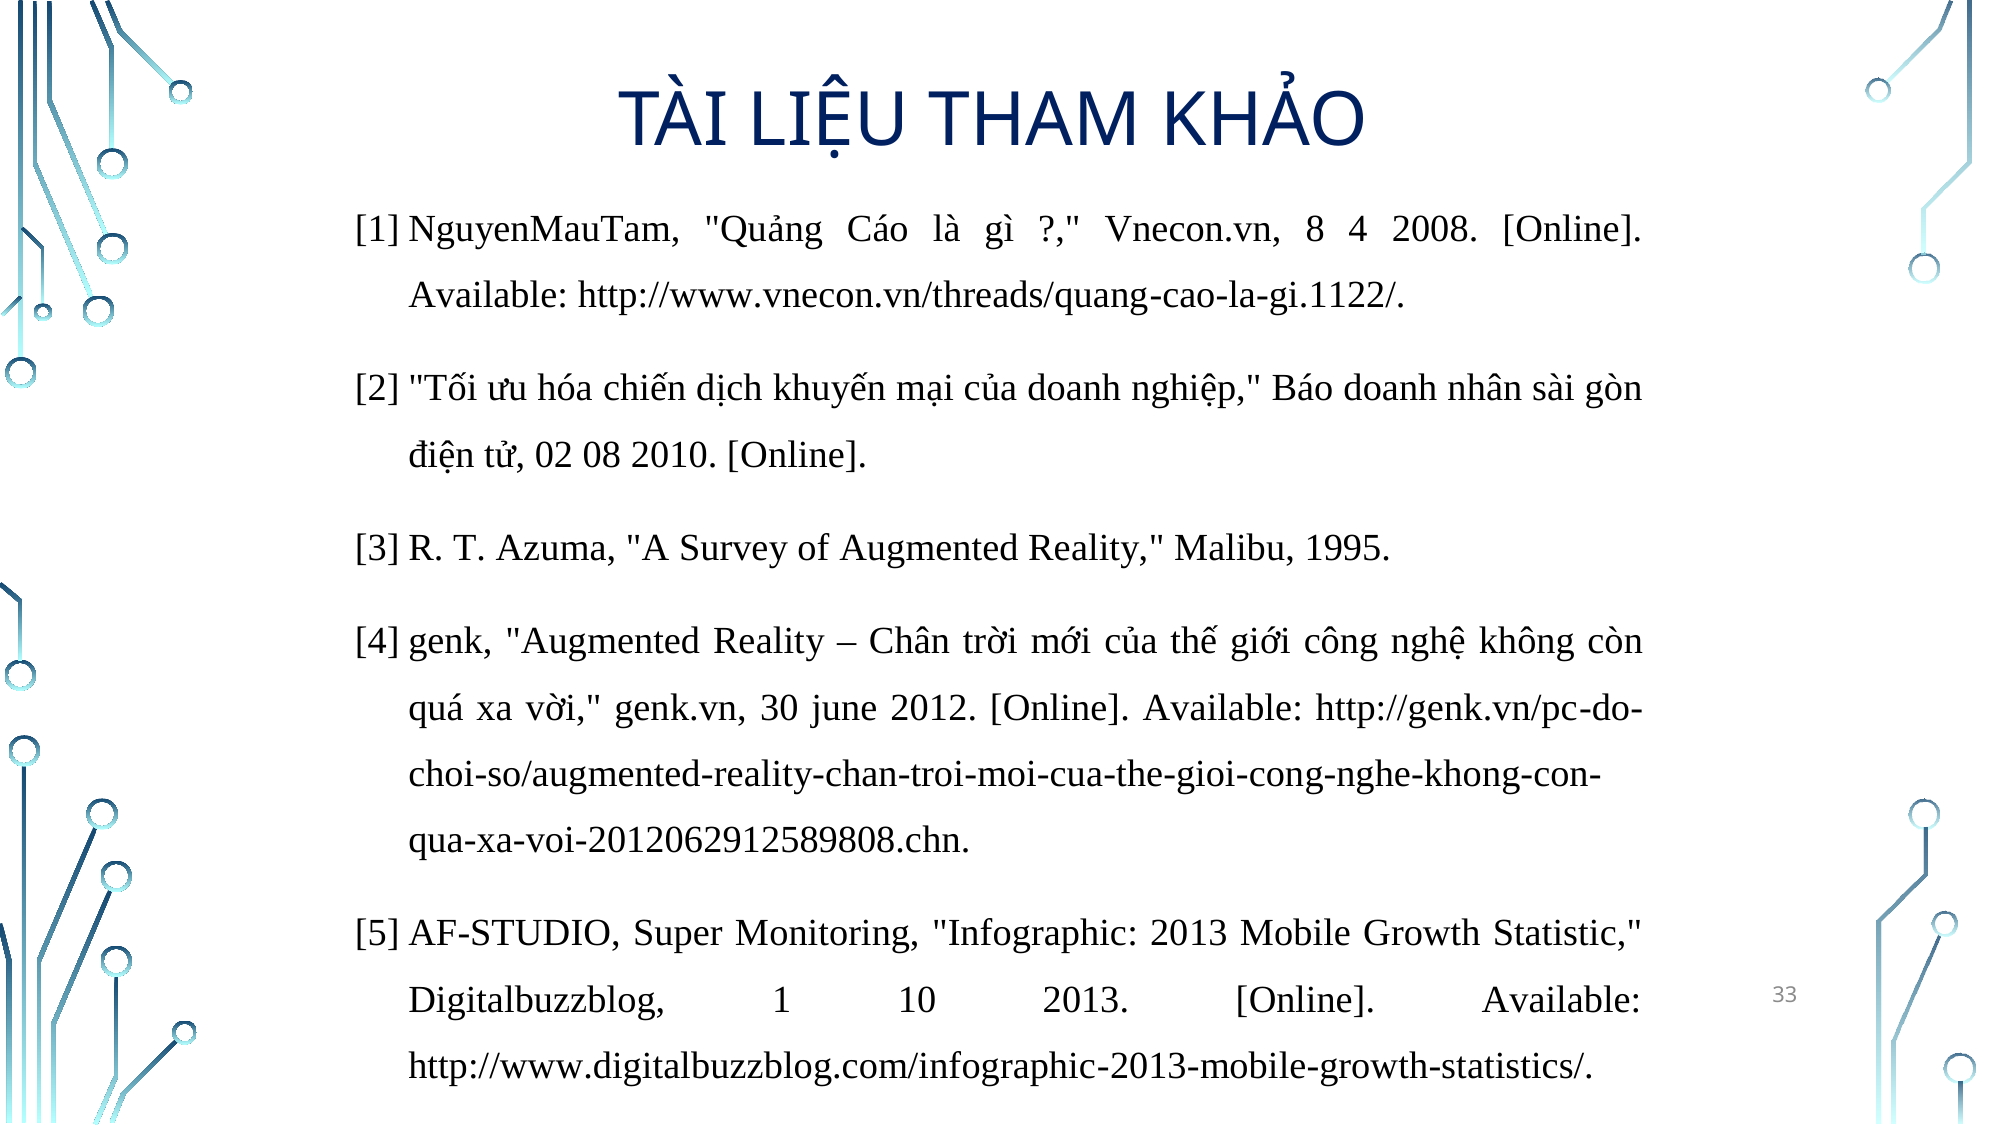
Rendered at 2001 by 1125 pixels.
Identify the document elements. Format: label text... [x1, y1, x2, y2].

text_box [347, 199, 1652, 1125]
title Tài liệu tham khảo [181, 0, 1806, 243]
slide_number 33 [1685, 965, 1813, 1025]
